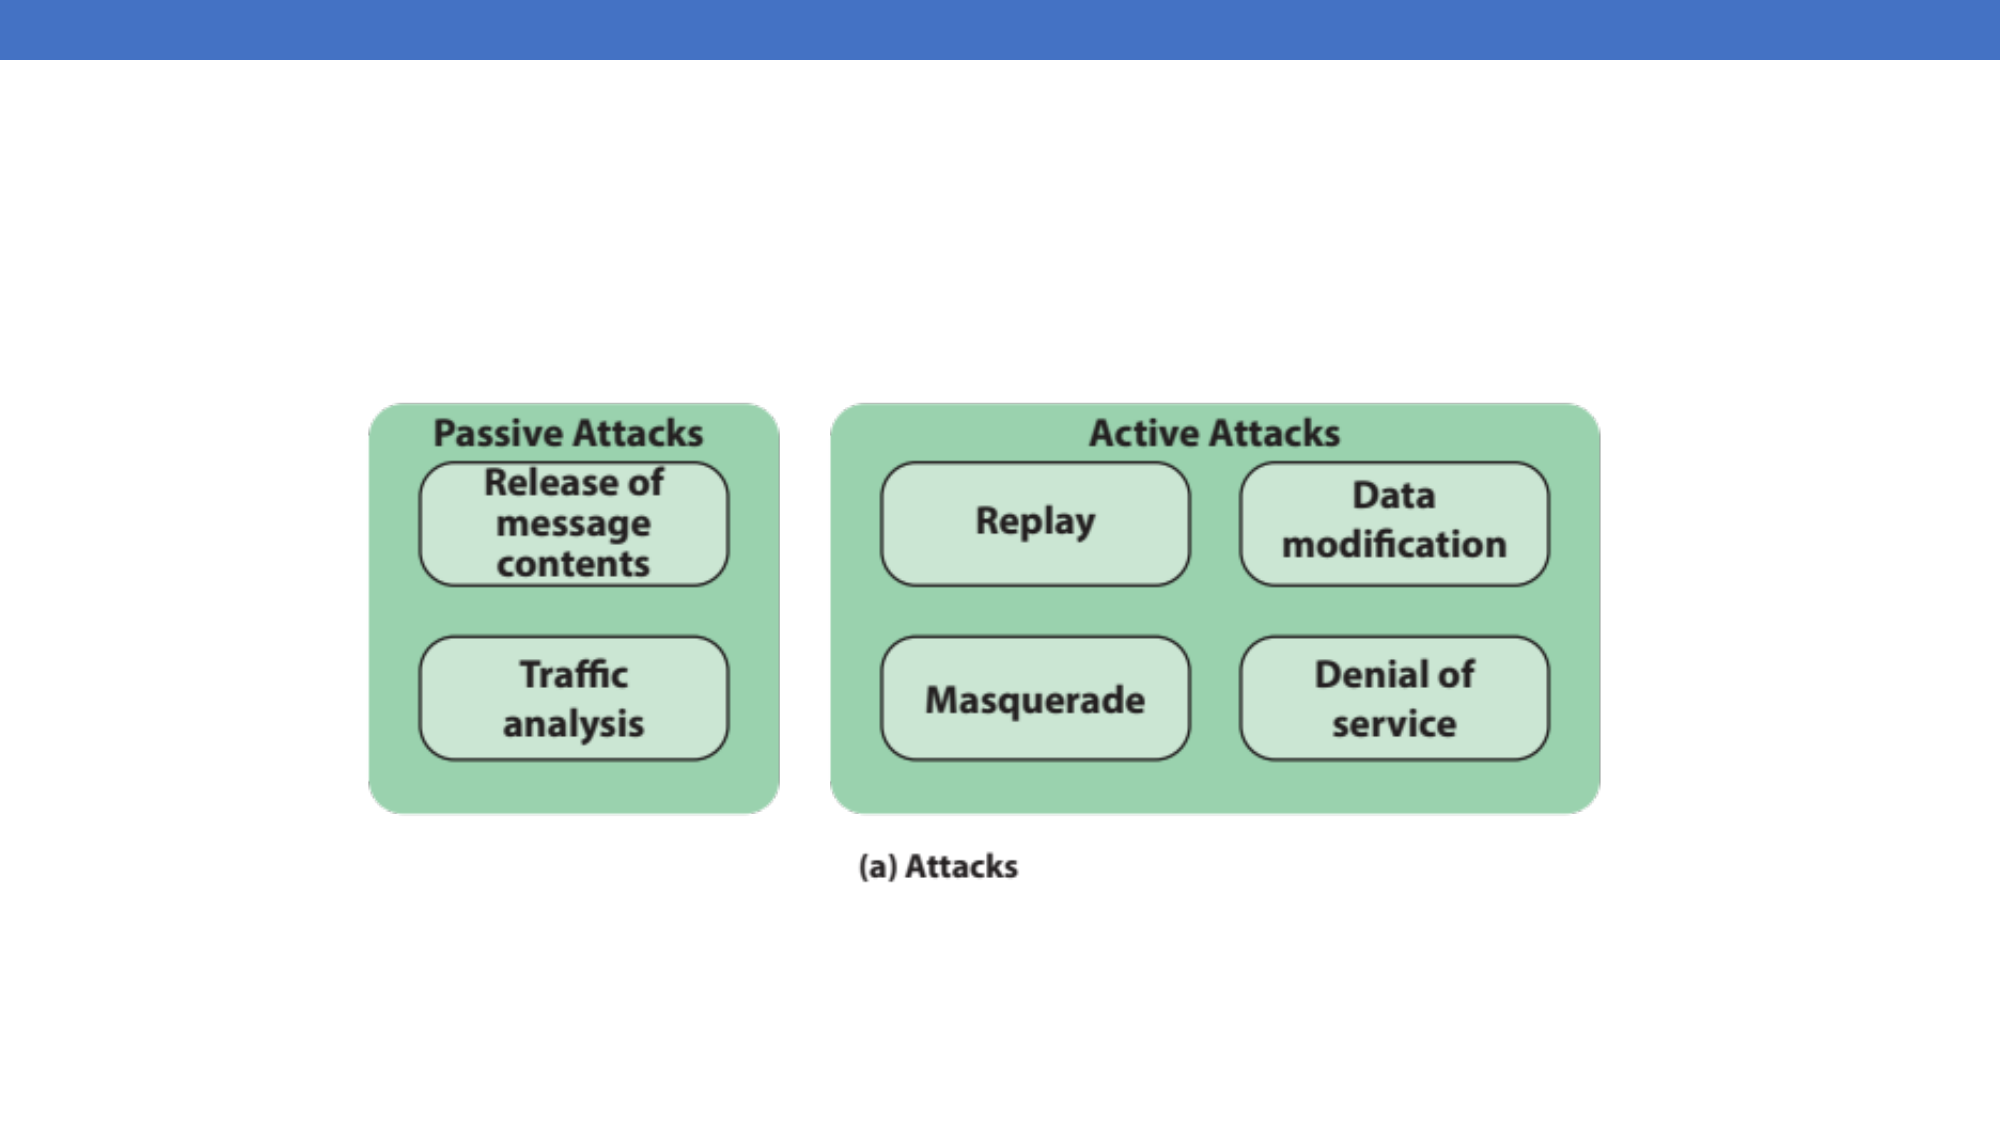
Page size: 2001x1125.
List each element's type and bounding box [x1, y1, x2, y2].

picture [66, 184, 1806, 941]
